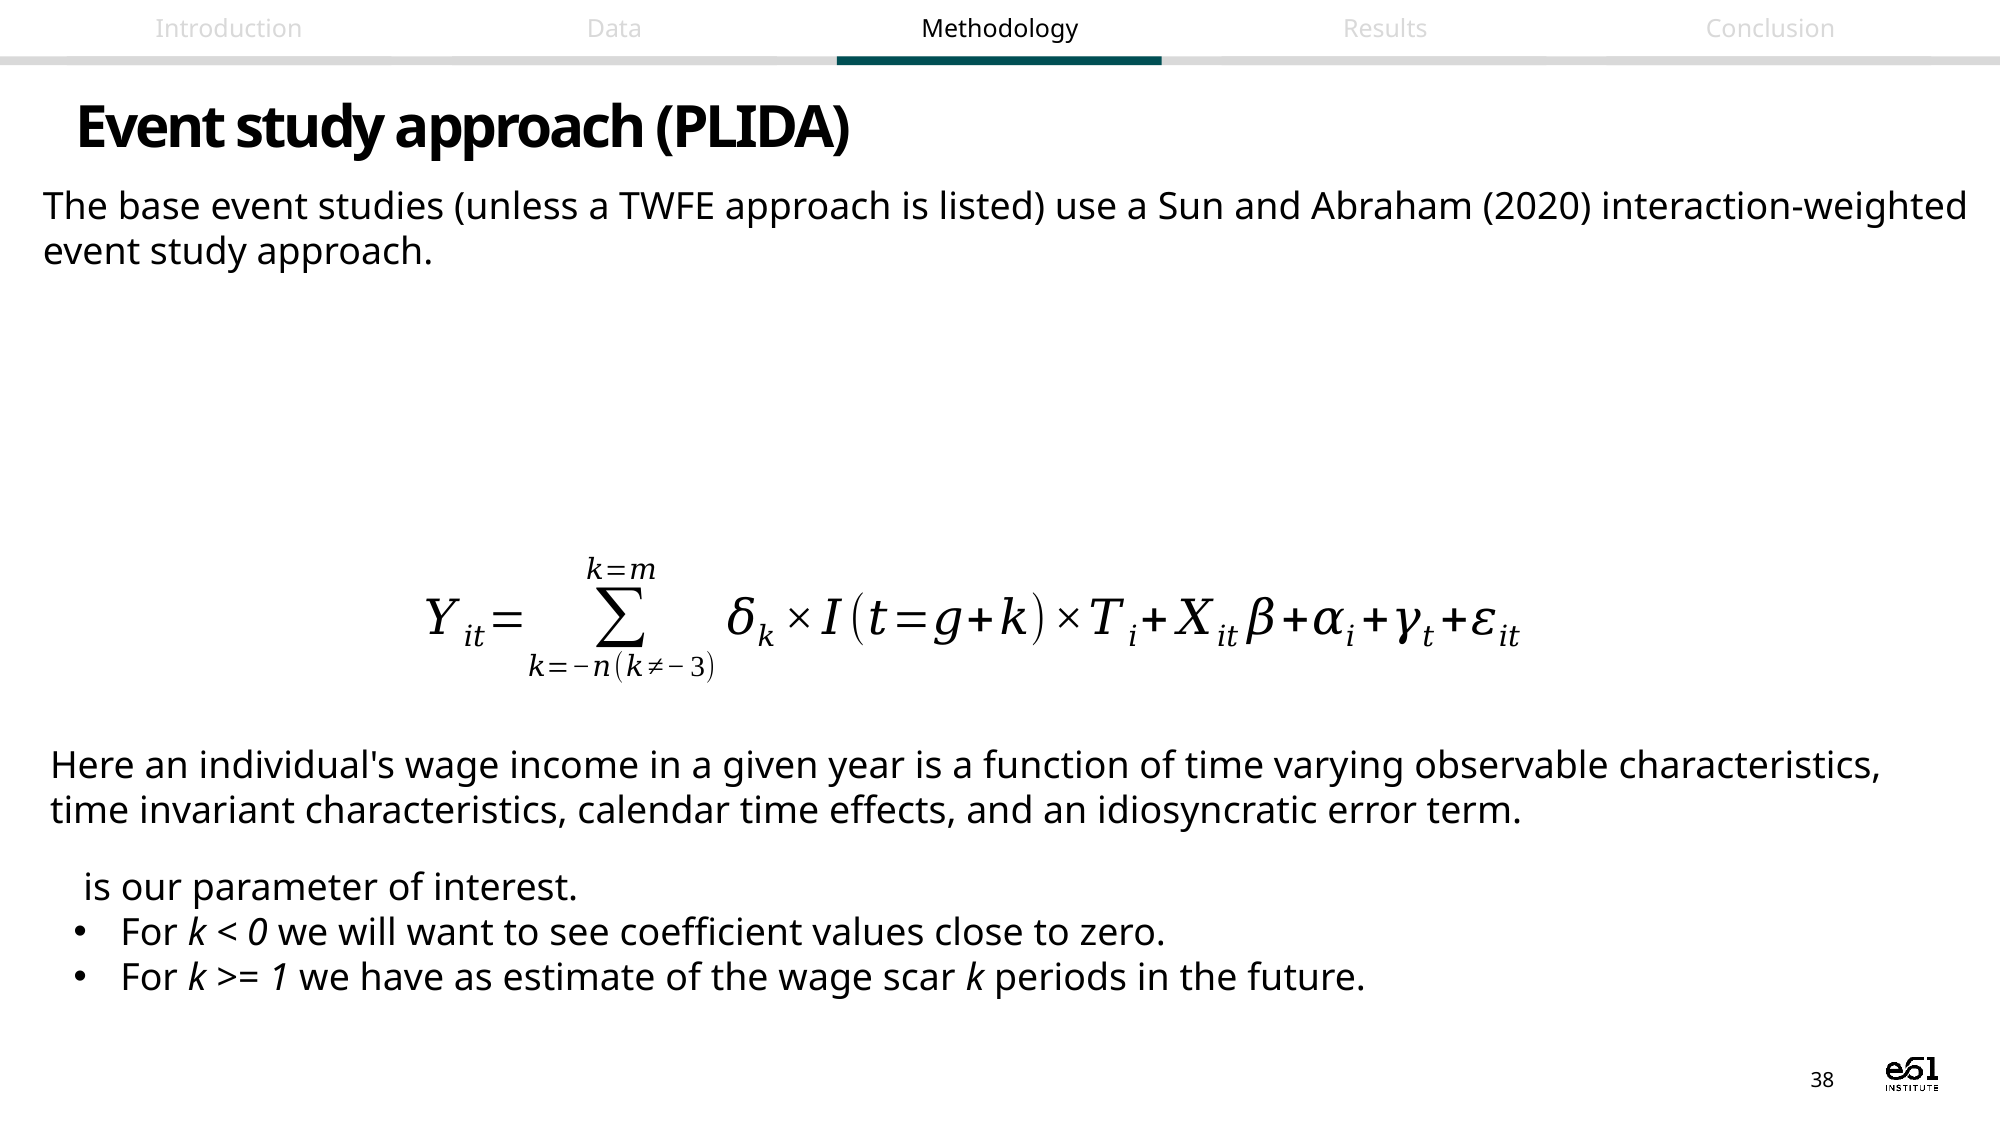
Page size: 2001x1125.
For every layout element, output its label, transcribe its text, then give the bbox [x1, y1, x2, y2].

text_box The base event studies (unless a TWFE approach is listed) use a Sun and Abraham (2020) interaction-weighted event study approach. [28, 174, 1985, 280]
picture [1883, 1048, 1941, 1096]
title Event study approach (PLIDA) [60, 95, 1941, 174]
text_box Here an individual's wage income in a given year is a function of time varying observable characteristics, time invariant characteristics, calendar time effects, and an idiosyncratic error term. [35, 733, 1908, 839]
slide_number 38 [1795, 1050, 1888, 1095]
